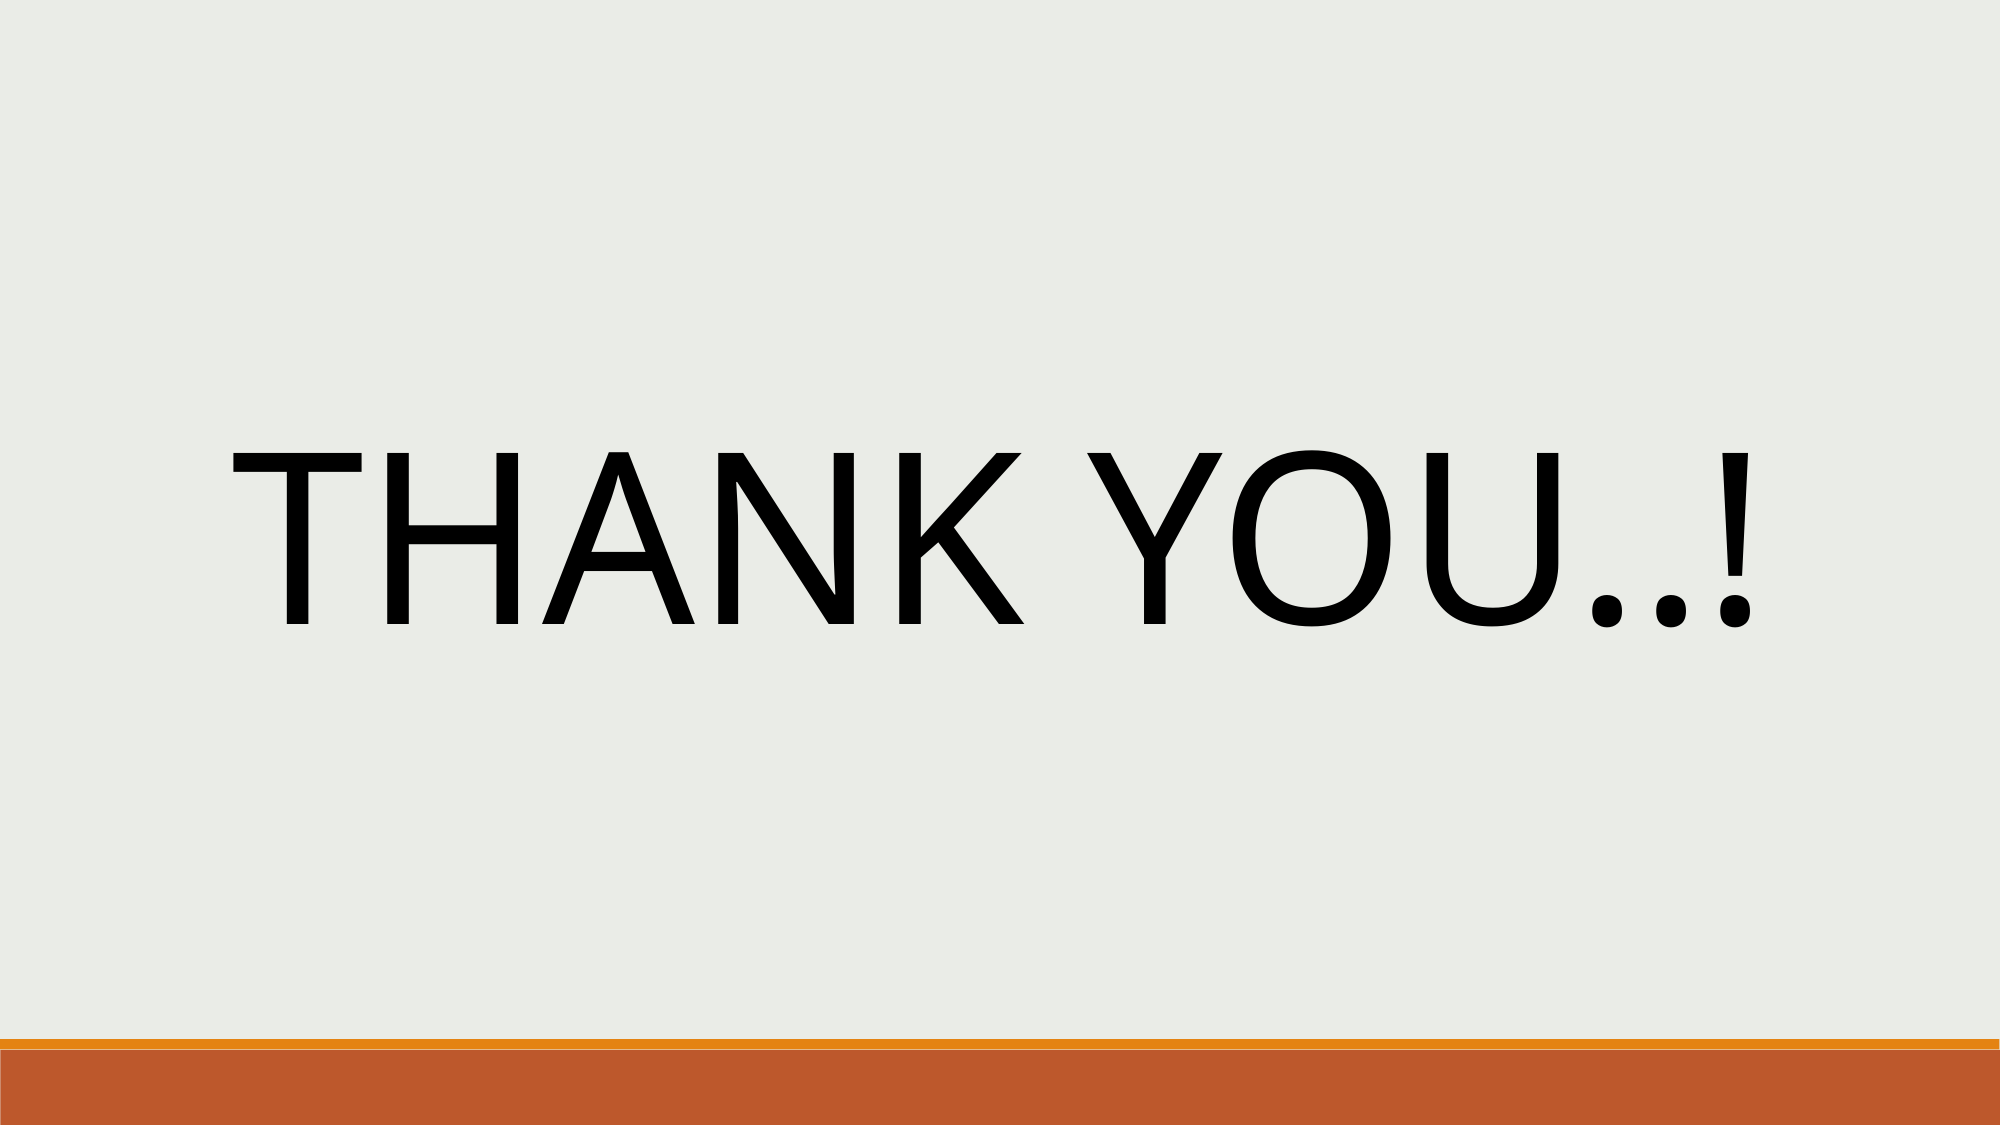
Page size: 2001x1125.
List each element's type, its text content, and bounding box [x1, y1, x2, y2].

text_box THANK YOU..! [133, 377, 1867, 680]
